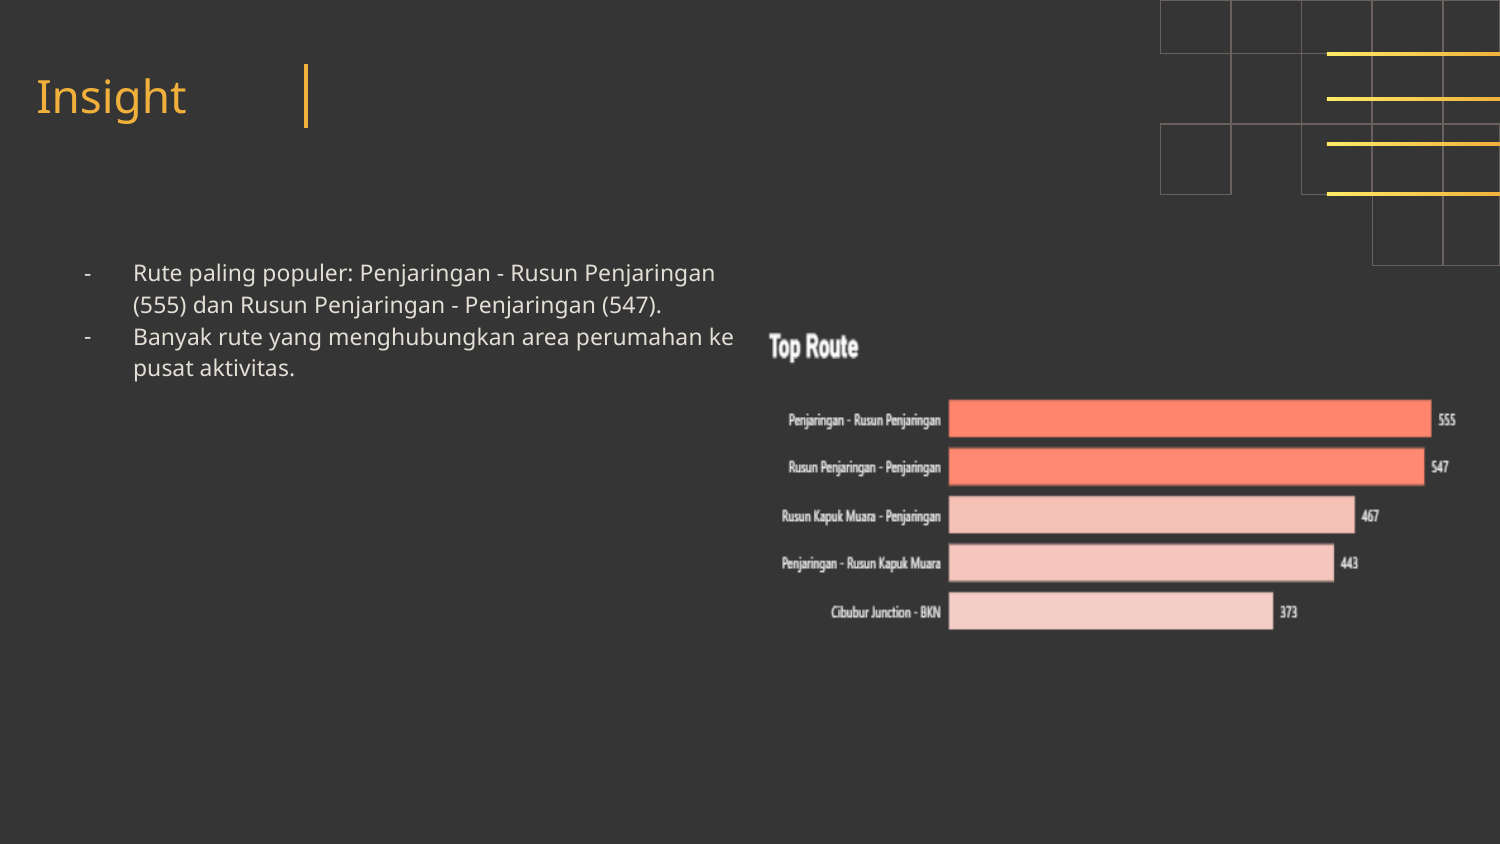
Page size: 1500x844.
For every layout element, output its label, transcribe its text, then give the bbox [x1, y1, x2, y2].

list Rute paling populer: Penjaringan - Rusun Penjaringan (555) dan Rusun Penjaringan - Penjaringan (547). Banyak rute yang menghubungkan area perumahan ke pusat aktivitas. [43, 227, 753, 456]
title Insight [6, 52, 306, 138]
picture [761, 310, 1471, 728]
